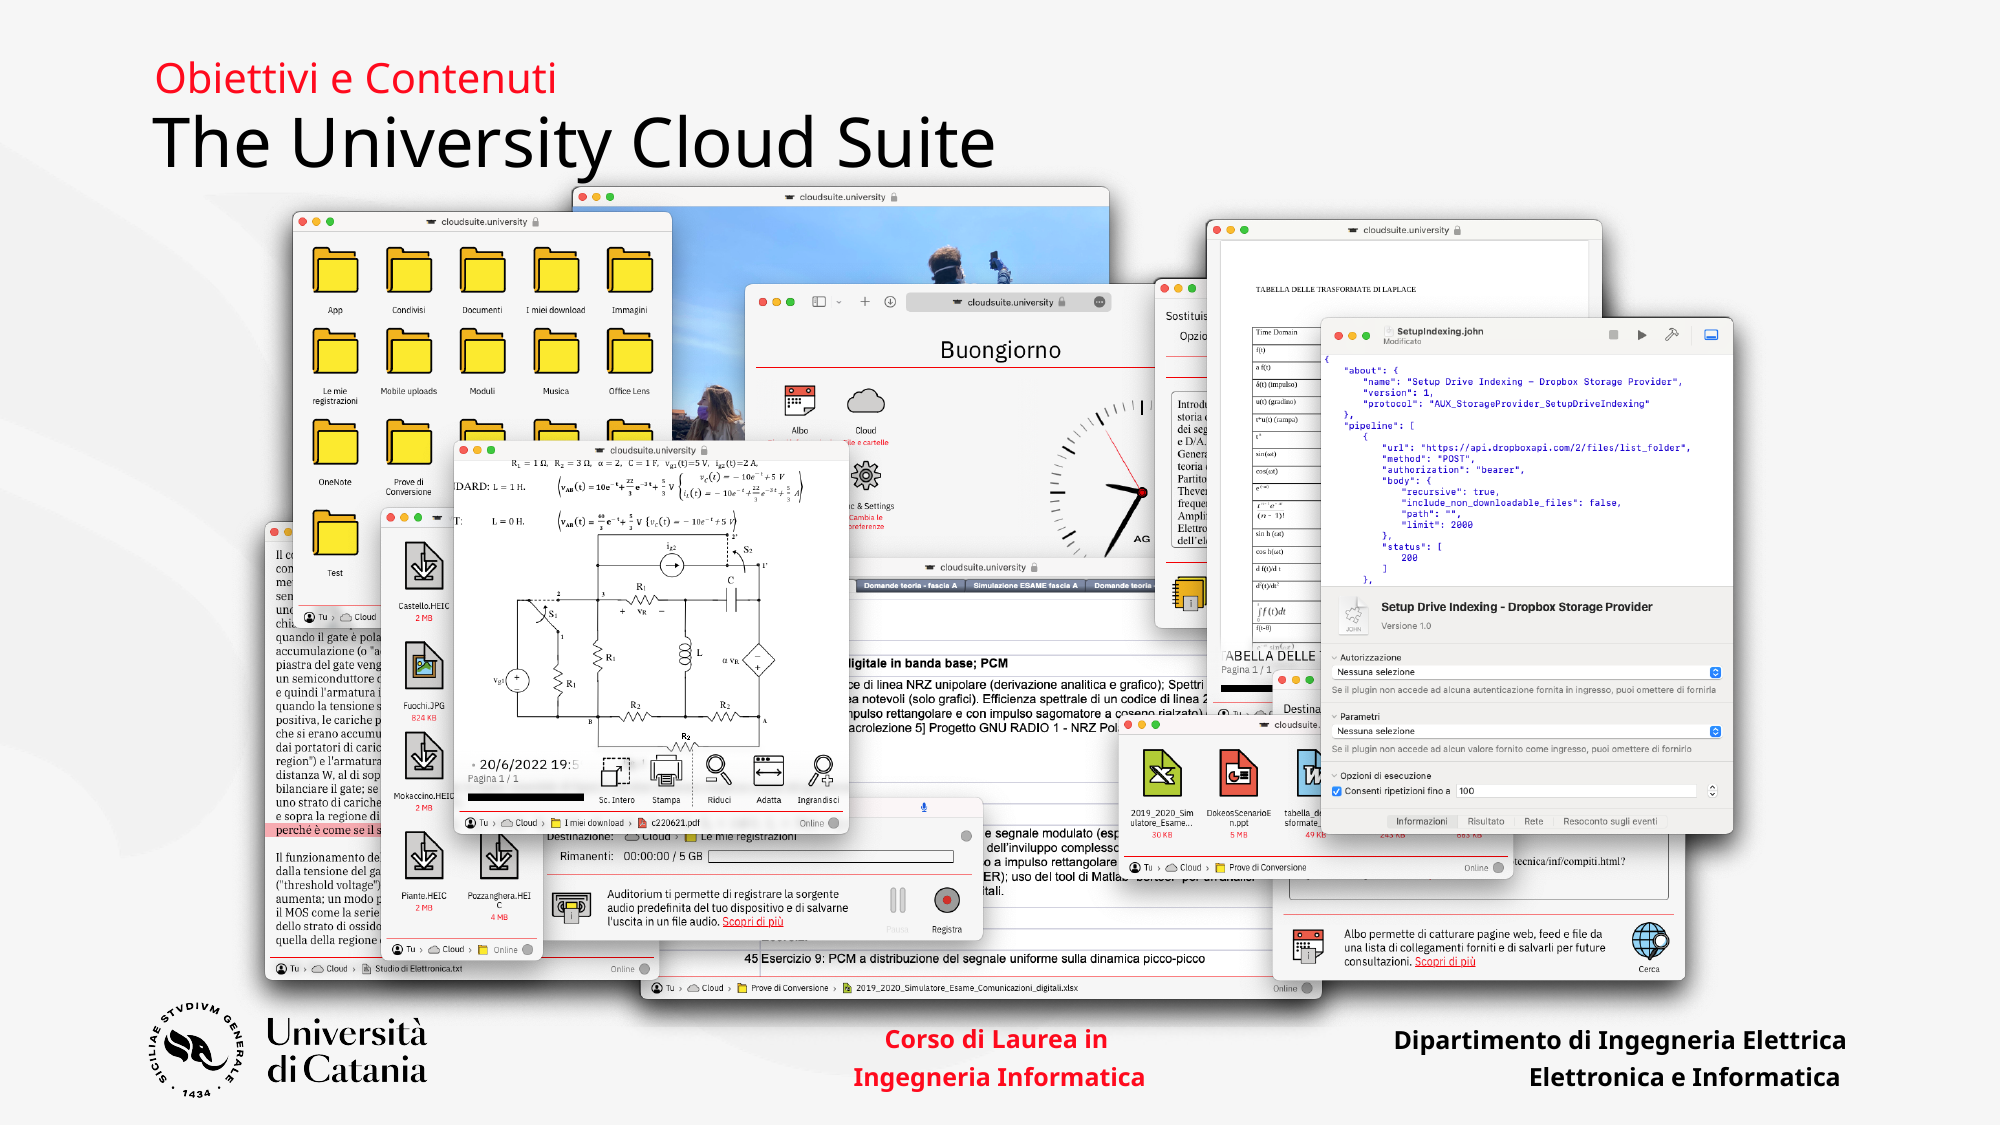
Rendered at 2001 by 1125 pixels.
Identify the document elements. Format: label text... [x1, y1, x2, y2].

picture [0, 0, 2000, 1125]
text_box The University Cloud Suite [137, 110, 1863, 180]
text_box Obiettivi e Contenuti [139, 50, 1863, 110]
